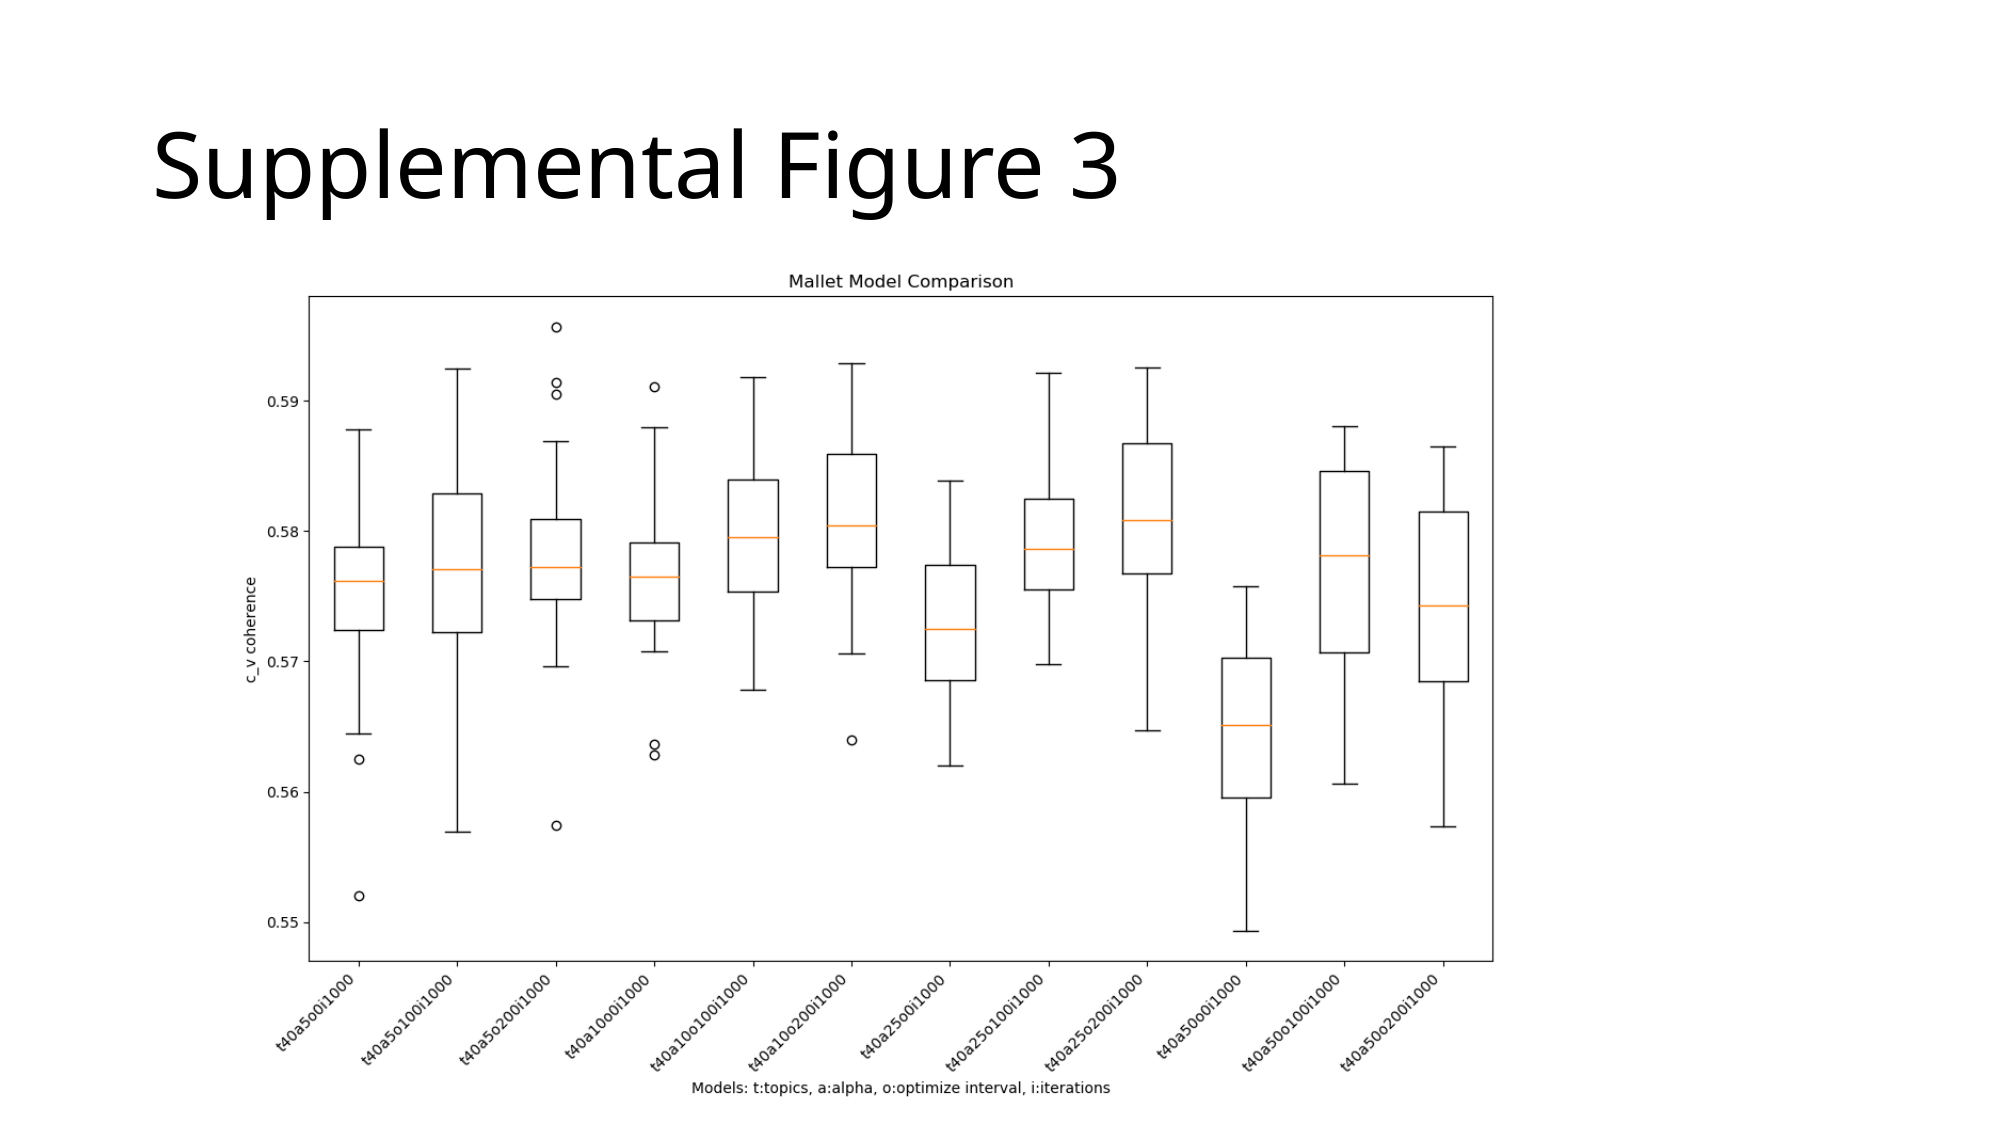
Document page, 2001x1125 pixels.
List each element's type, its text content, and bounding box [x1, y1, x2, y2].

picture [234, 264, 1502, 1107]
title Supplemental Figure 3 [137, 59, 1863, 278]
